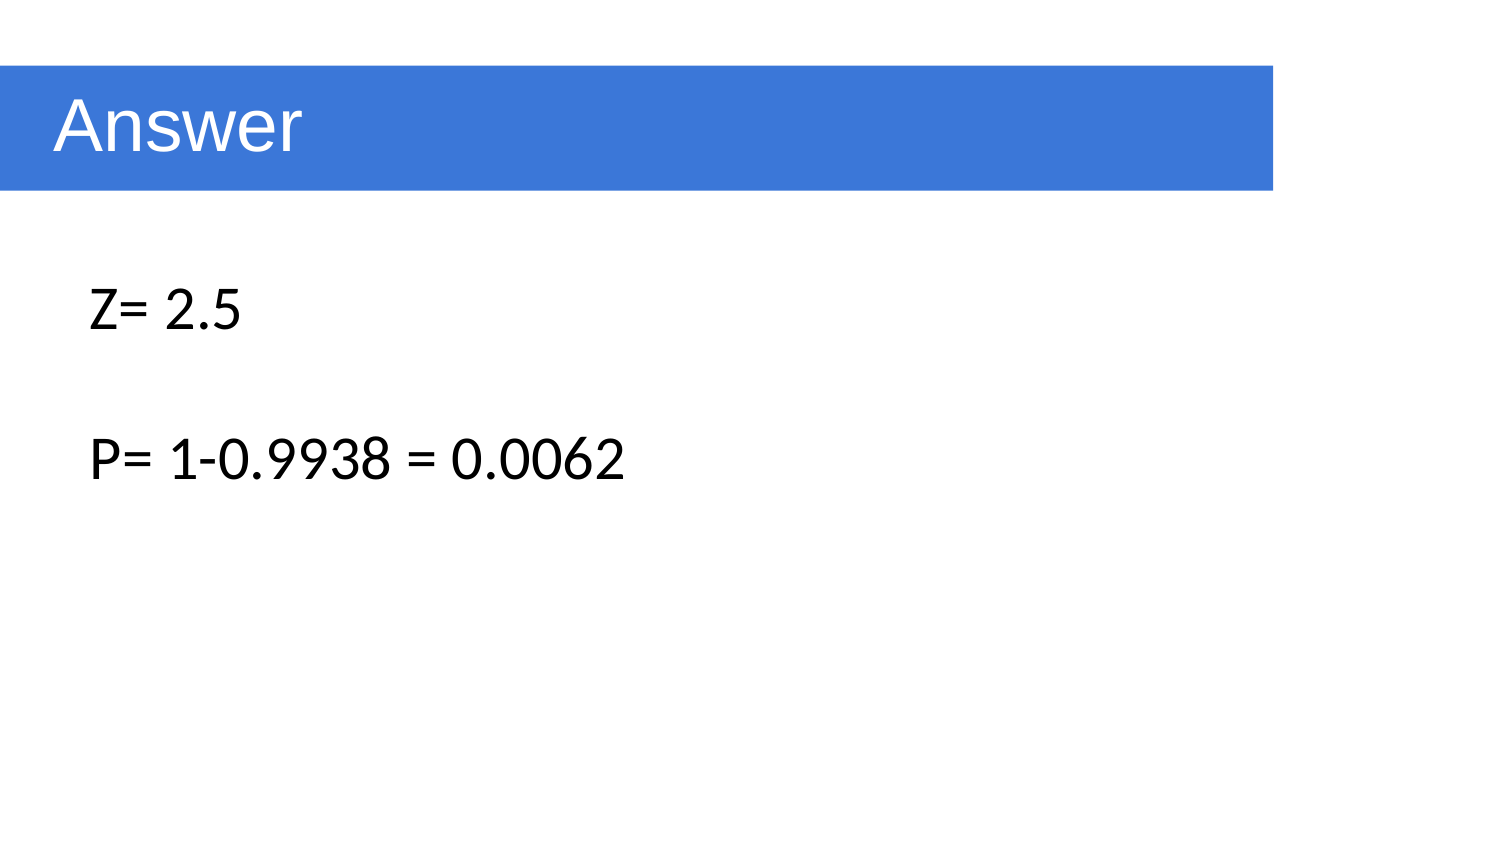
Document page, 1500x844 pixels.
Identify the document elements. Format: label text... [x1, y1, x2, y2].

title Answer [53, 76, 1447, 169]
text_box Z= 2.5 P= 1-0.9938 = 0.0062 [74, 259, 1138, 499]
